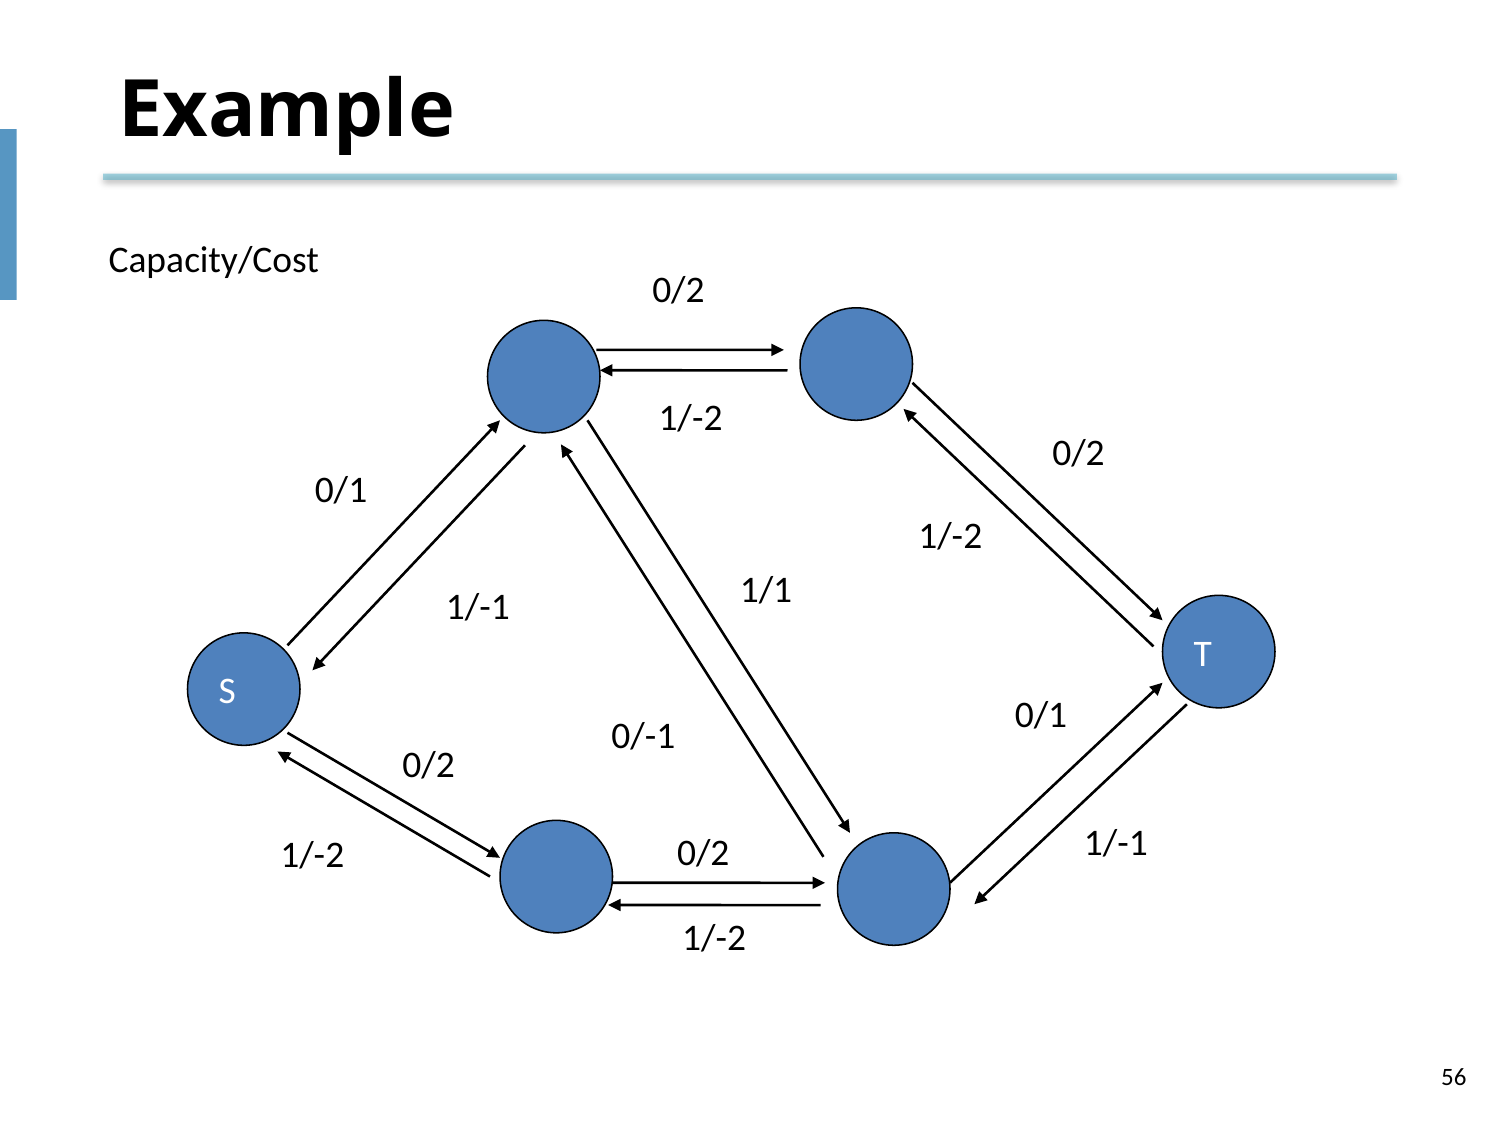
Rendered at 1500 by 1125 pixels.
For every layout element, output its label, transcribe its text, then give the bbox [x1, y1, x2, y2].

text_box [608, 898, 821, 912]
text_box [287, 420, 500, 646]
text_box [600, 364, 788, 377]
text_box 1/-1 [430, 574, 585, 634]
text_box 1/-1 [1068, 810, 1223, 871]
text_box [1100, 682, 1163, 742]
text_box 0/2 [637, 257, 763, 318]
text_box 0/1 [299, 457, 388, 518]
text_box T [1162, 595, 1276, 708]
text_box 0/2 [662, 820, 786, 880]
slide_number 56 [1131, 1045, 1482, 1106]
text_box 1/-2 [903, 503, 1029, 564]
text_box [487, 320, 601, 433]
text_box 1/-2 [265, 822, 404, 882]
text_box 1/1 [725, 557, 825, 618]
text_box 0/2 [387, 732, 526, 793]
text_box 0/2 [1037, 420, 1138, 480]
text_box [800, 307, 913, 421]
text_box [389, 793, 500, 858]
text_box 0/-1 [596, 704, 750, 764]
text_box Capacity/Cost [93, 227, 334, 288]
title Example [103, 25, 1397, 185]
text_box [587, 420, 850, 833]
text_box [596, 343, 784, 357]
text_box [912, 382, 1163, 621]
text_box [560, 444, 727, 704]
text_box [277, 751, 398, 822]
text_box [612, 876, 826, 890]
text_box 0/1 [999, 682, 1100, 743]
text_box [974, 815, 1068, 905]
text_box 1/-2 [667, 905, 791, 965]
text_box [903, 408, 1003, 503]
text_box S [187, 632, 301, 746]
text_box [500, 820, 613, 933]
text_box 1/-2 [643, 385, 769, 445]
text_box [837, 832, 951, 946]
text_box [312, 445, 526, 671]
